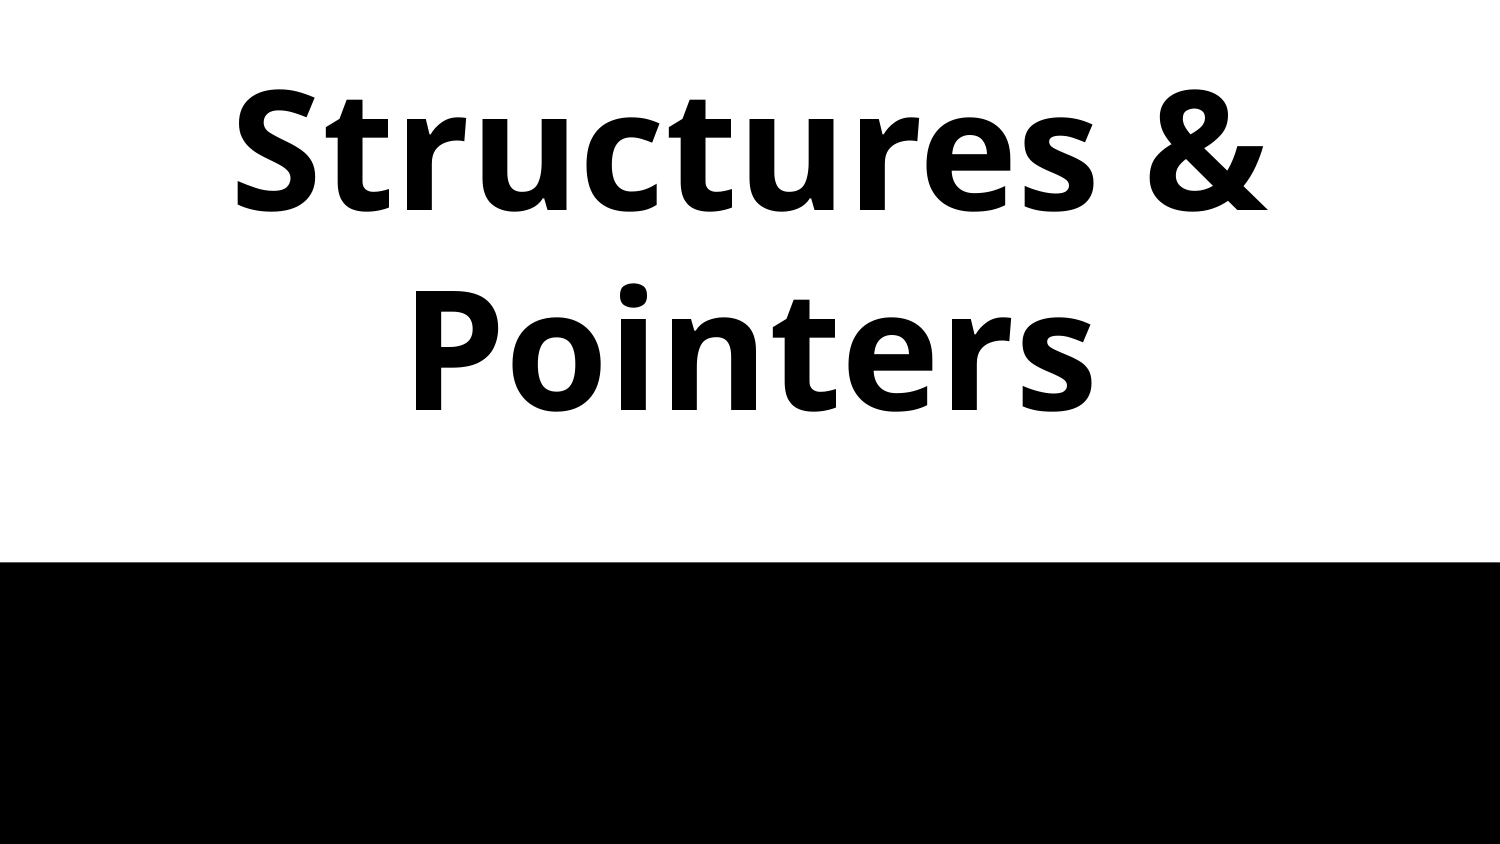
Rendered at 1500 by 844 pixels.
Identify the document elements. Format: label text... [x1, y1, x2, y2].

title Structures & Pointers [51, 23, 1449, 465]
